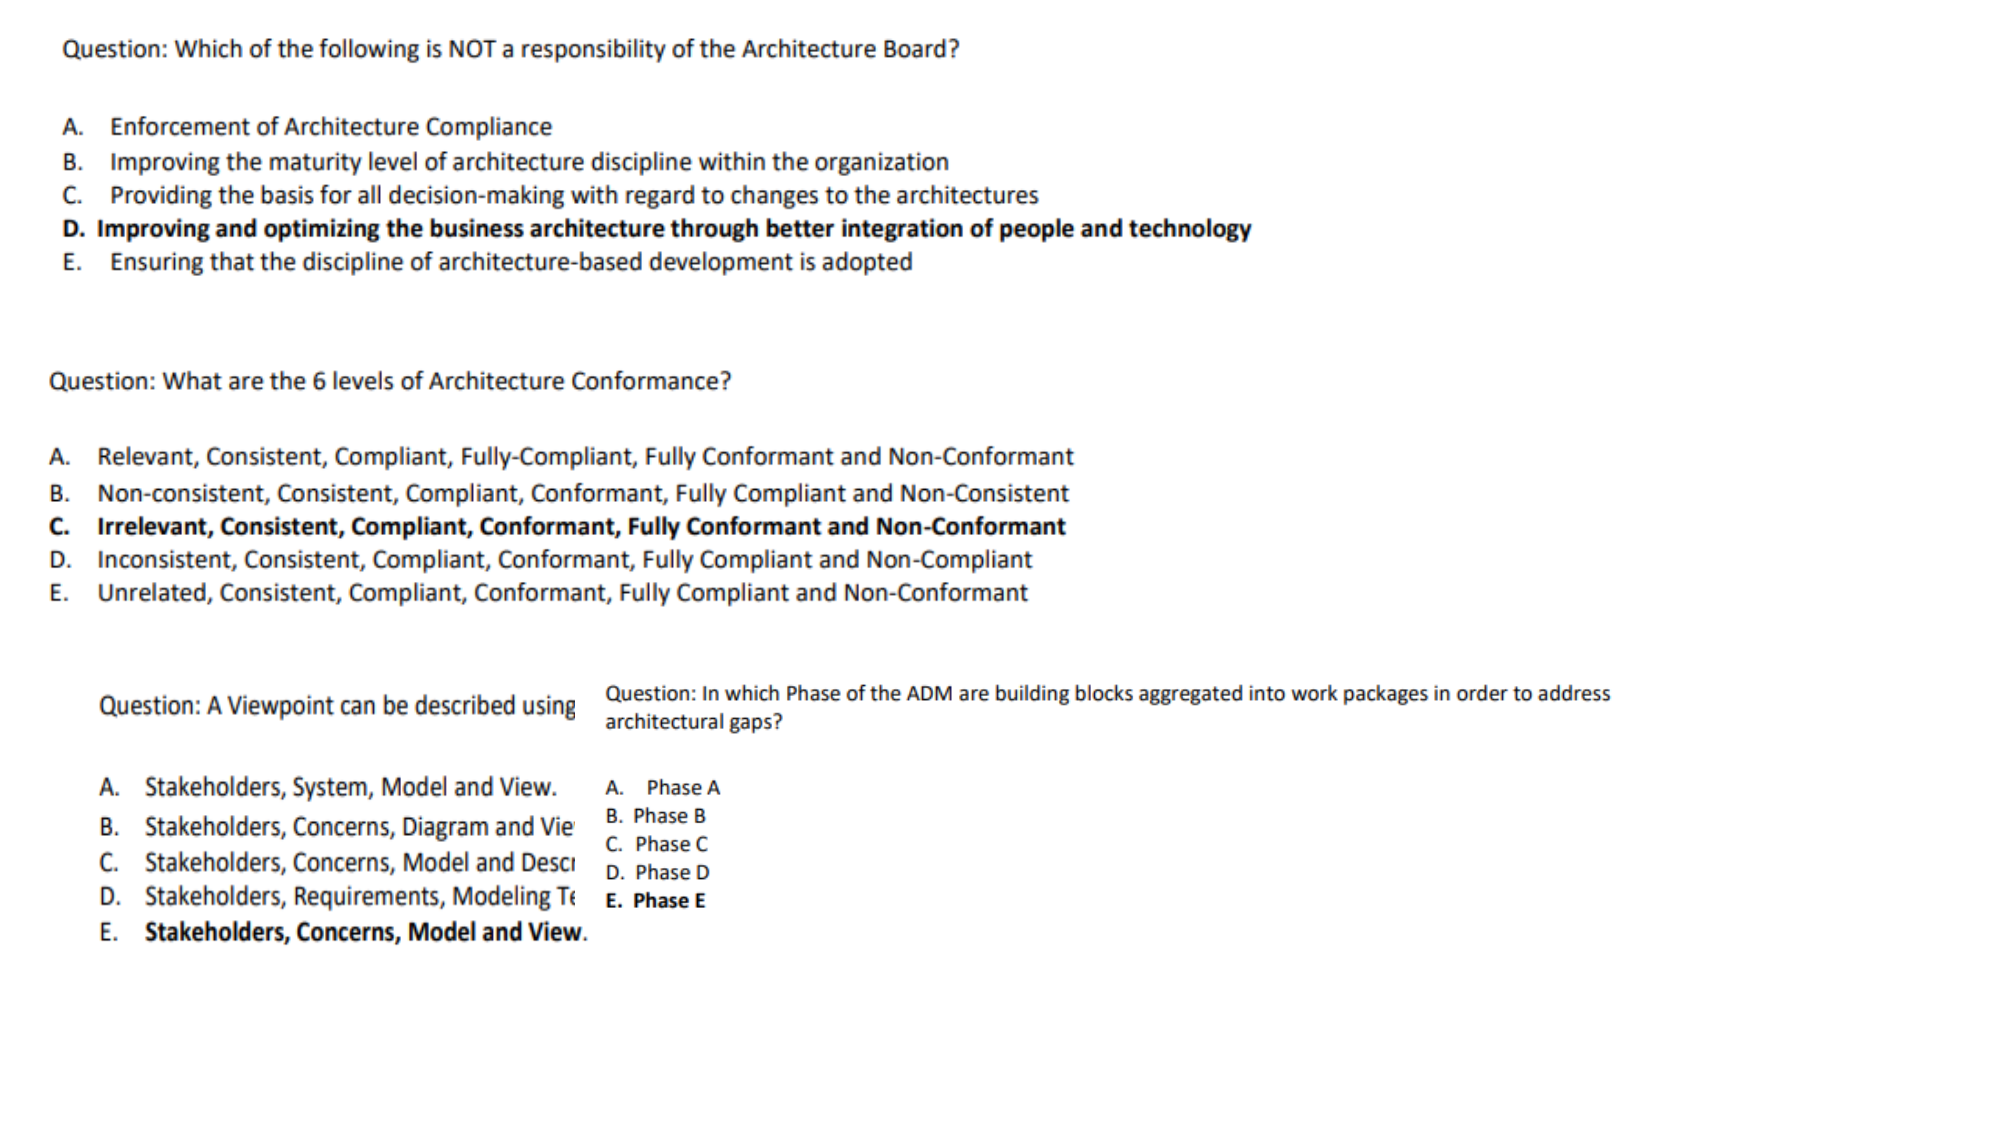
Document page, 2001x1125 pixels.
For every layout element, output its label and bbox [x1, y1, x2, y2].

picture [17, 15, 1344, 313]
picture [39, 340, 1259, 638]
picture [39, 665, 1785, 963]
